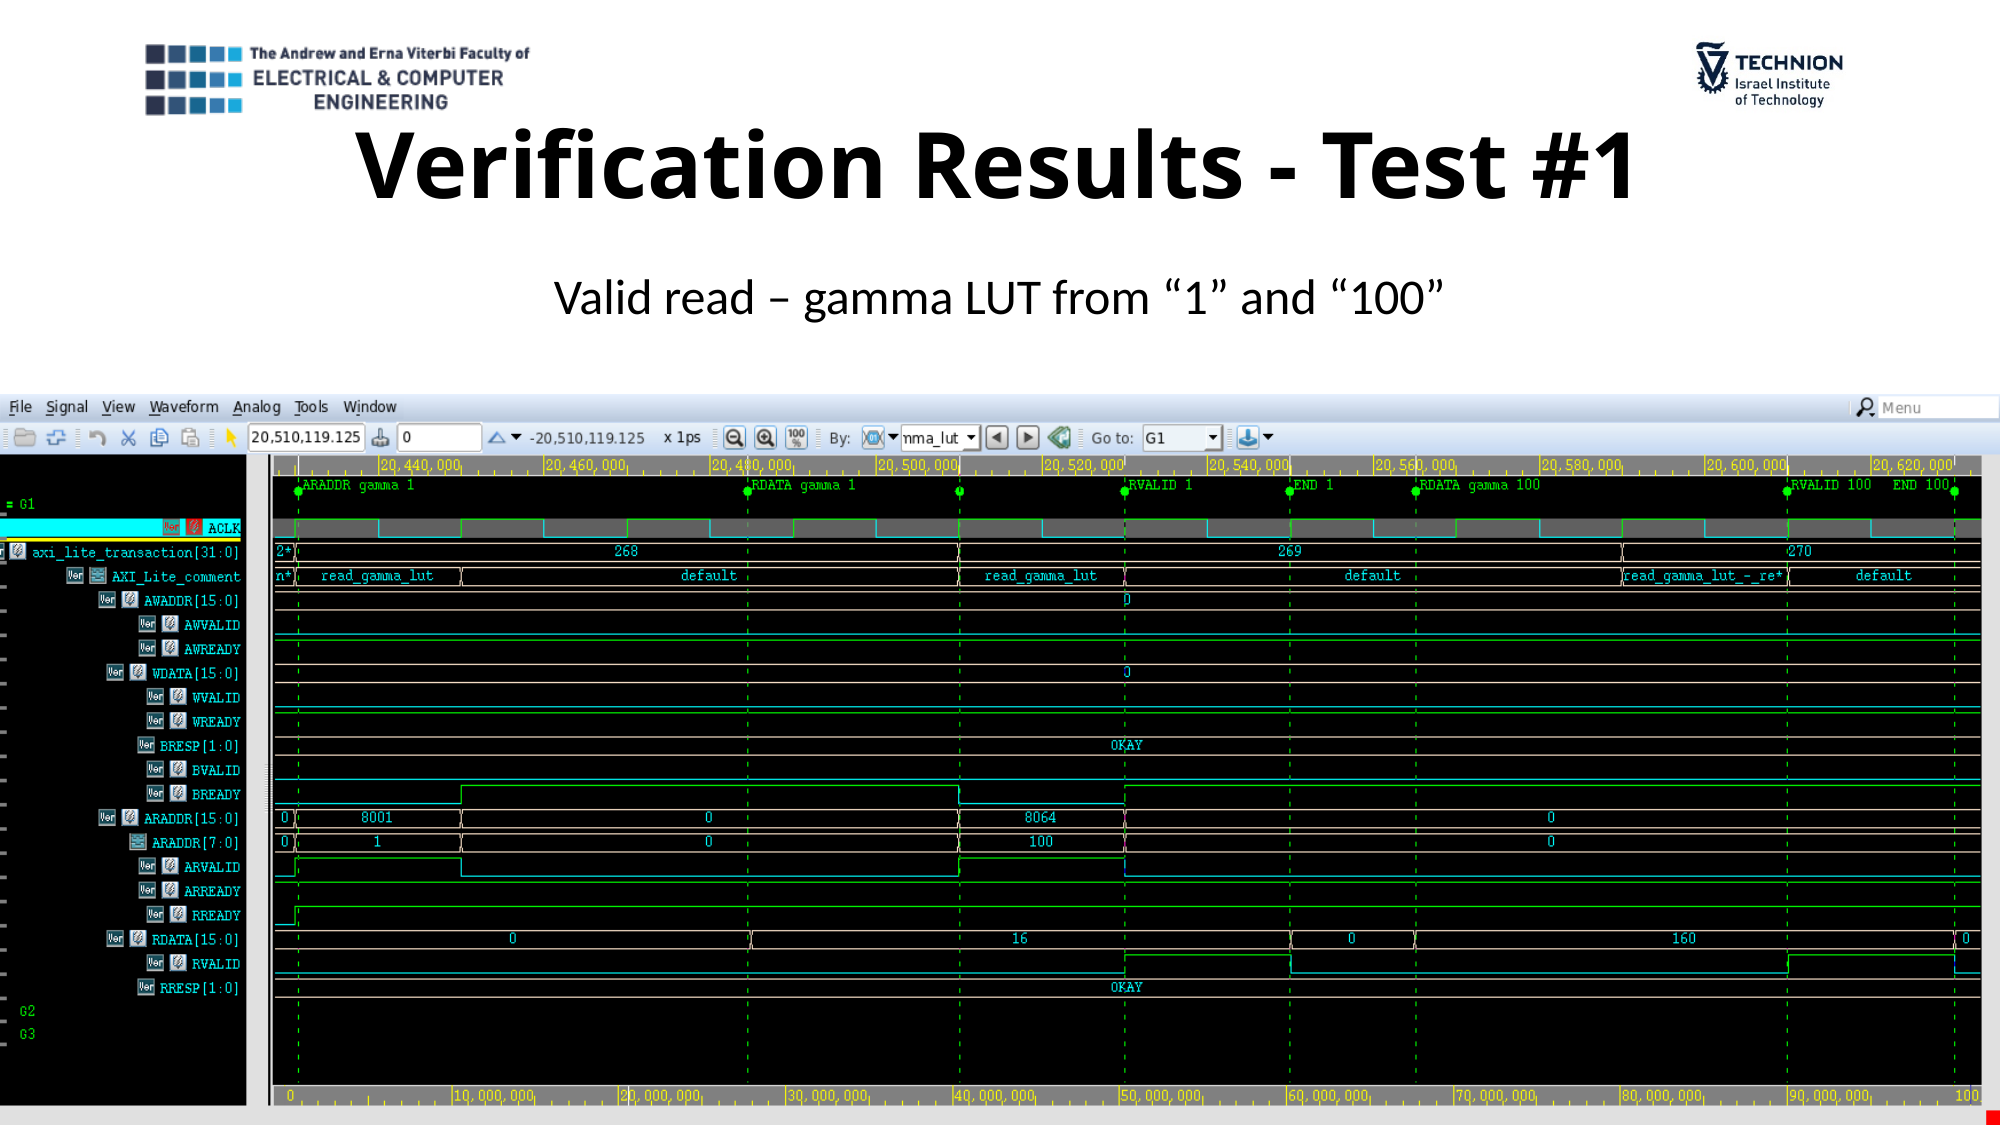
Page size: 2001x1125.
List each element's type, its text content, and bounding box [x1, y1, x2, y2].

picture [143, 43, 537, 117]
title Verification Results - Test #1 [137, 59, 1863, 257]
picture [1681, 25, 1857, 124]
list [0, 394, 2000, 1125]
text_box Valid read – gamma LUT from “1” and “100” [0, 257, 2000, 333]
